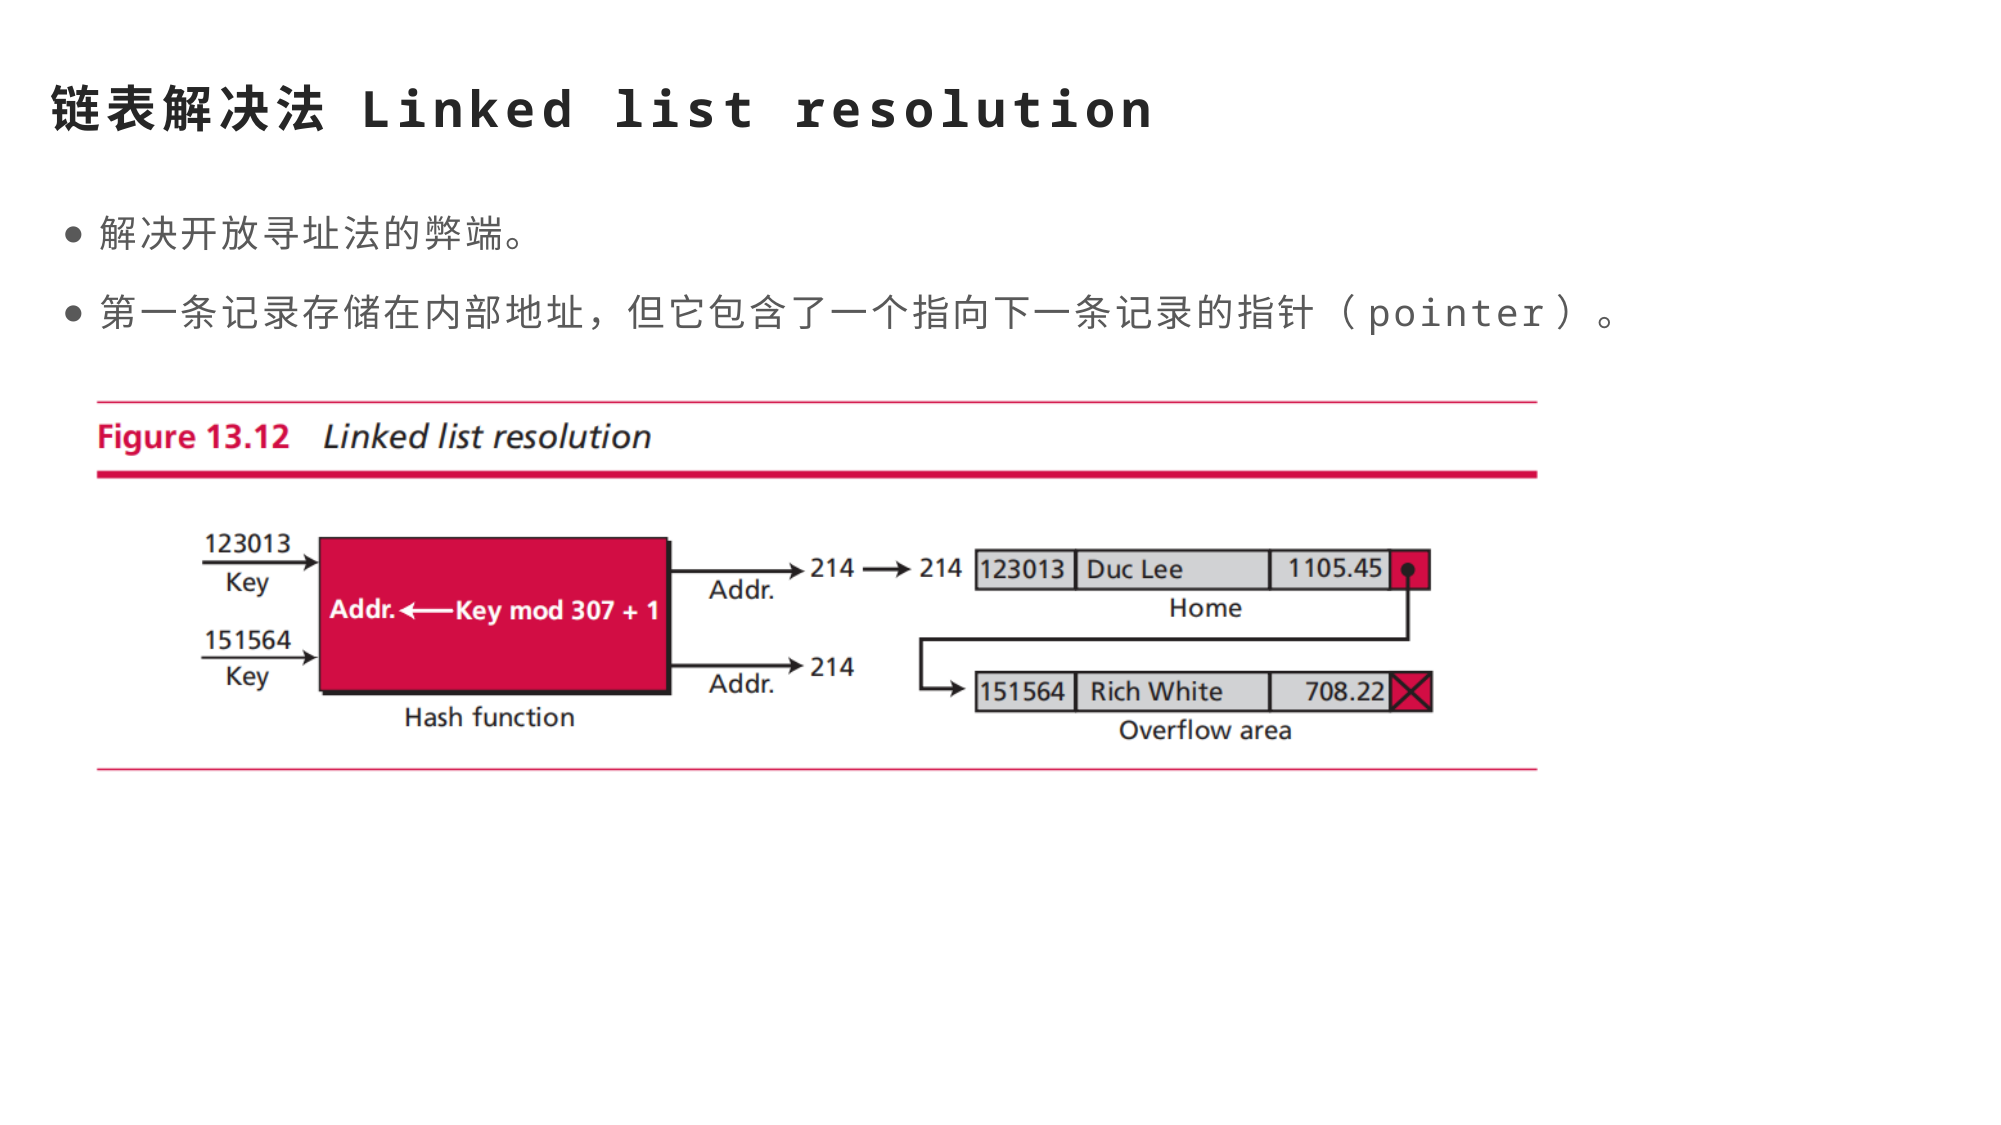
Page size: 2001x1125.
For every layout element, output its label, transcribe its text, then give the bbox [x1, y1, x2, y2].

list 解决开放寻址法的弊端。 第一条记录存储在内部地址，但它包含了一个指向下一条记录的指针（pointer）。 [47, 188, 1847, 970]
picture [74, 388, 1561, 792]
title 链表解决法 Linked list resolution [35, 49, 1835, 166]
